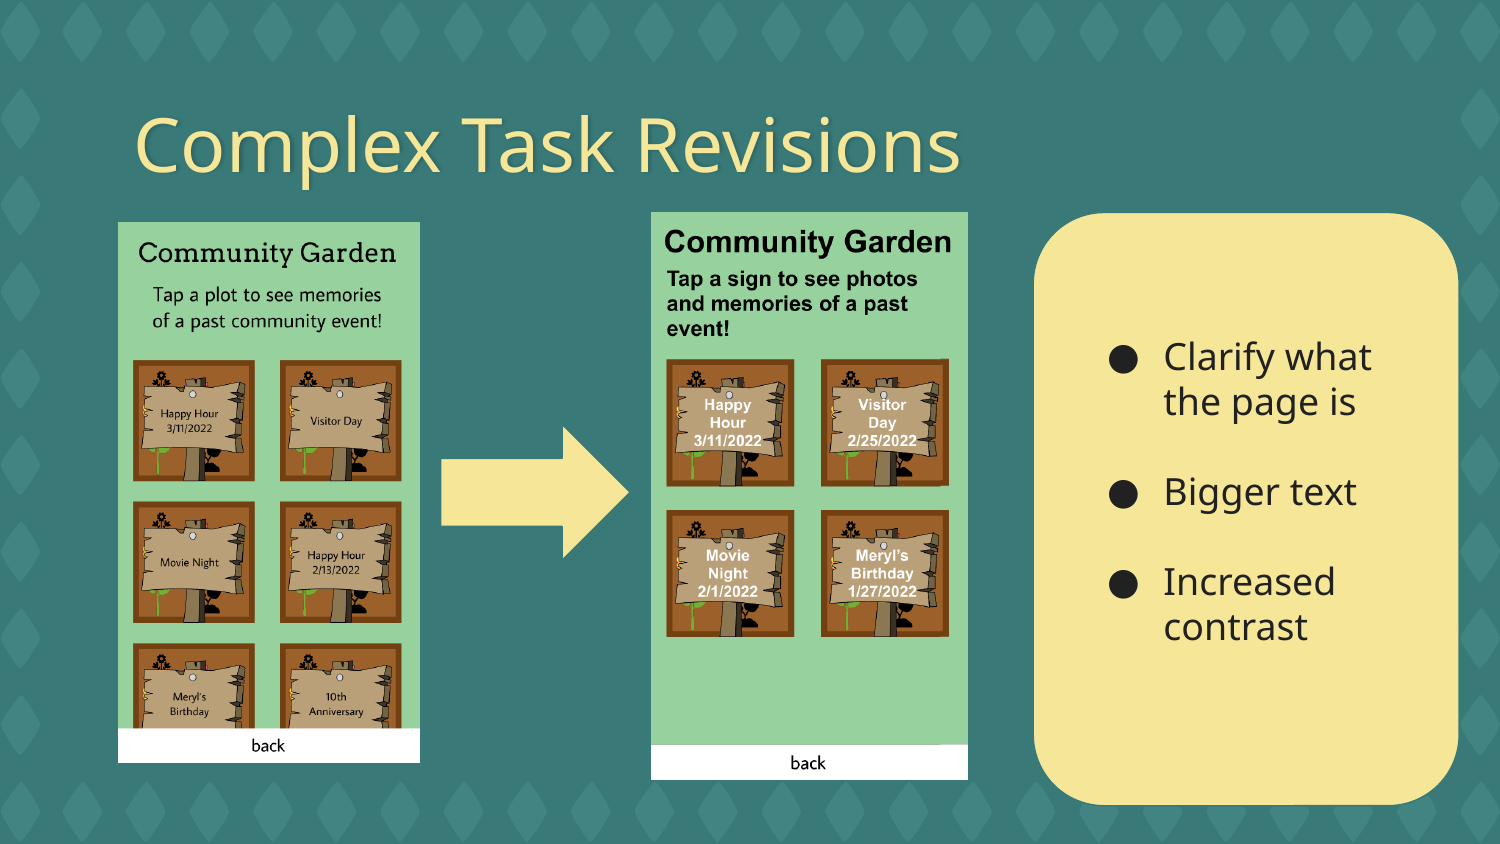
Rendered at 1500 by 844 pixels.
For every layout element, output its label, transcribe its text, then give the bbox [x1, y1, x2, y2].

text_box [440, 424, 631, 561]
text_box [1033, 212, 1460, 806]
text_box Clarify what the page is Bigger text Increased contrast [1073, 318, 1420, 664]
picture [118, 221, 420, 763]
picture [651, 212, 968, 781]
title Complex Task Revisions [118, 82, 1382, 177]
